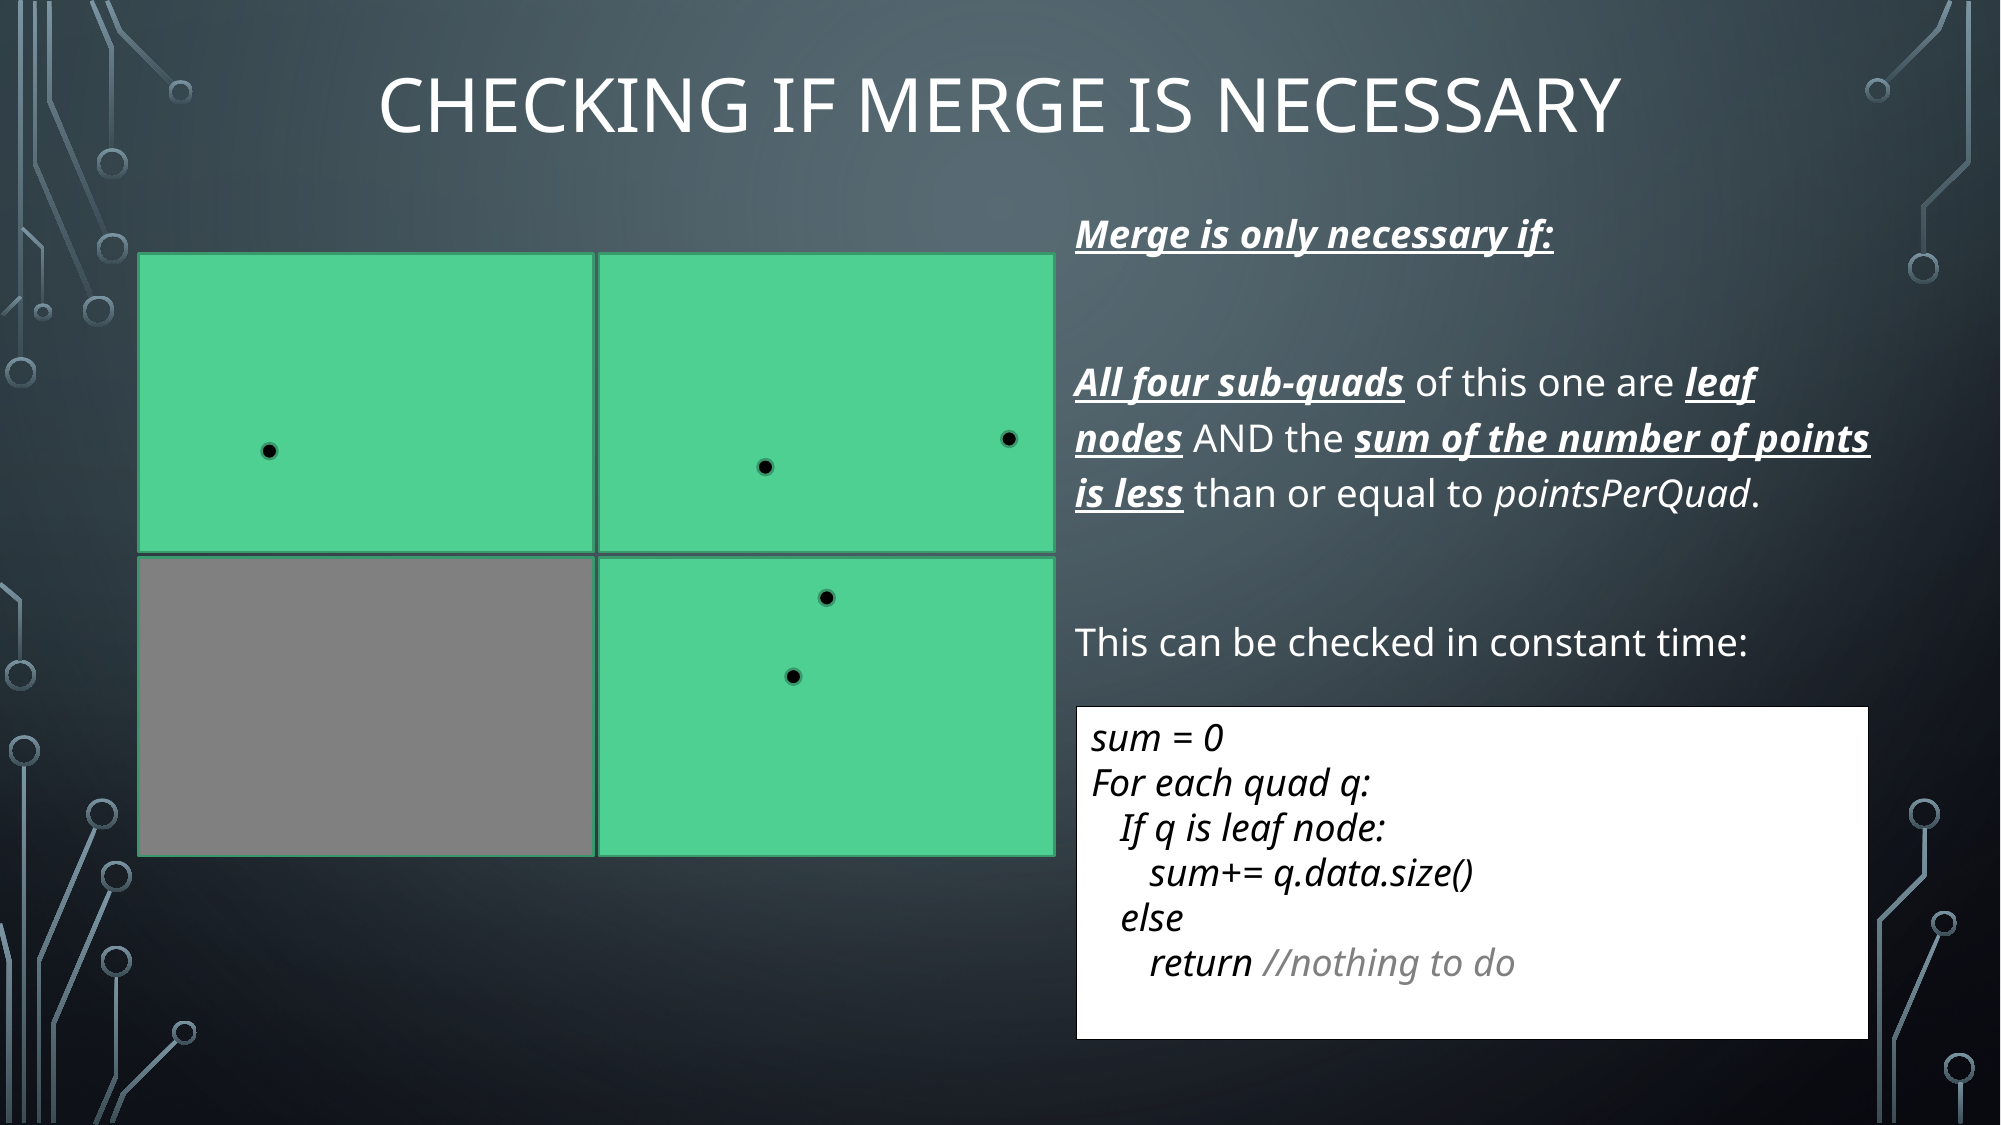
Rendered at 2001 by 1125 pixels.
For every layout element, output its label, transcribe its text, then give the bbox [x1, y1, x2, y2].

text_box Merge is only necessary if: All four sub-quads of this one are leaf nodes AND the sum of the number of points is less than or equal to pointsPerQuad. This can be checked in constant time: [1059, 192, 1887, 725]
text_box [138, 253, 1055, 857]
text_box sum = 0 For each quad q: If q is leaf node: sum+= q.data.size() else return //nothing to do [1076, 706, 1869, 1040]
title Checking If Merge is Necessary [187, 37, 1813, 179]
